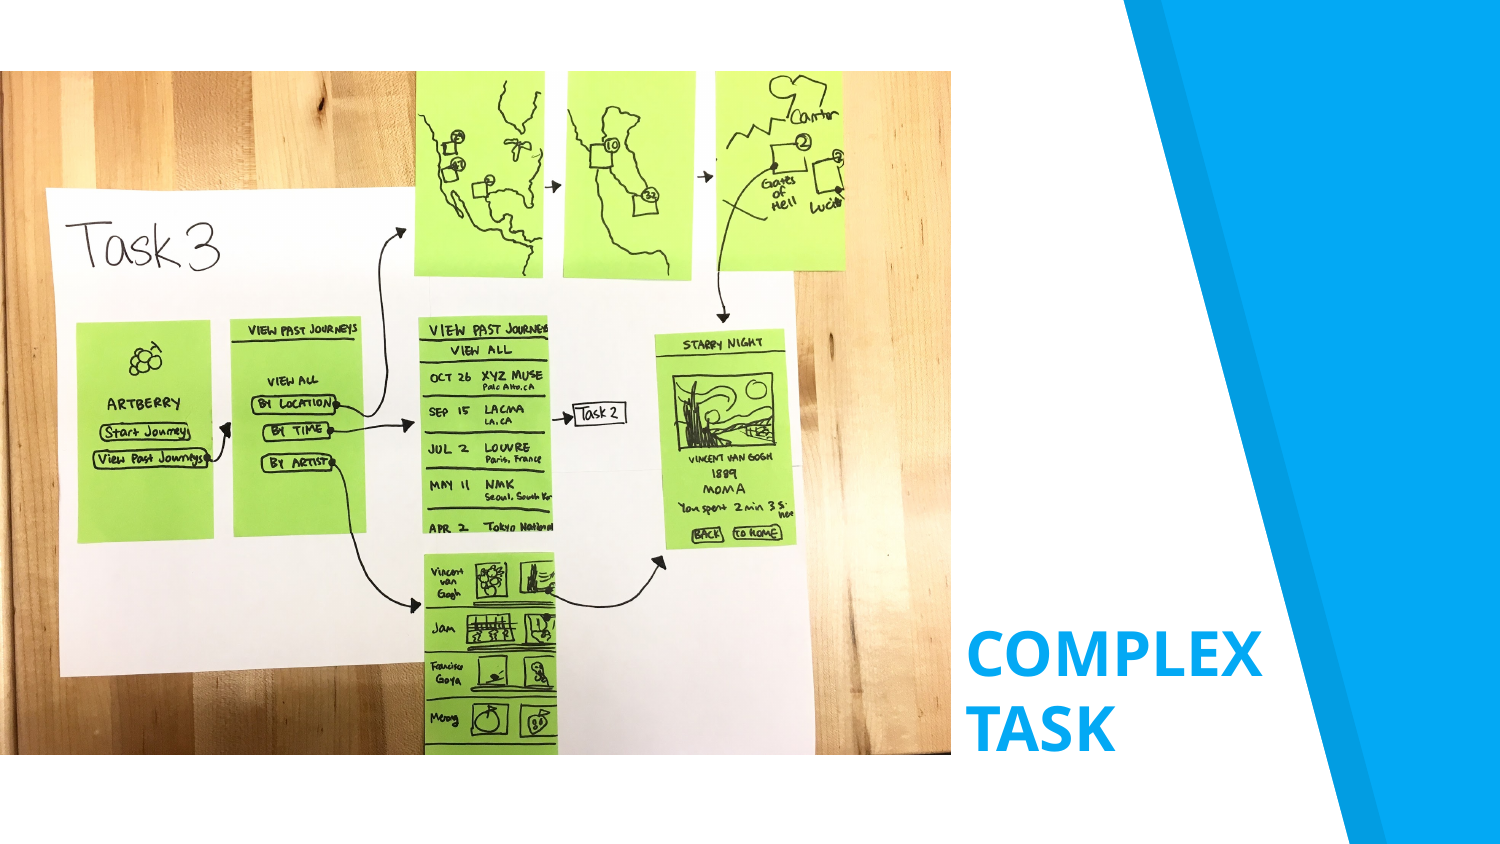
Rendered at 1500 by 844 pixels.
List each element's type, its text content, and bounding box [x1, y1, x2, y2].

picture [0, 71, 952, 755]
list Task flow [956, 259, 1113, 703]
title COMPLEX TASK [950, 671, 1500, 780]
